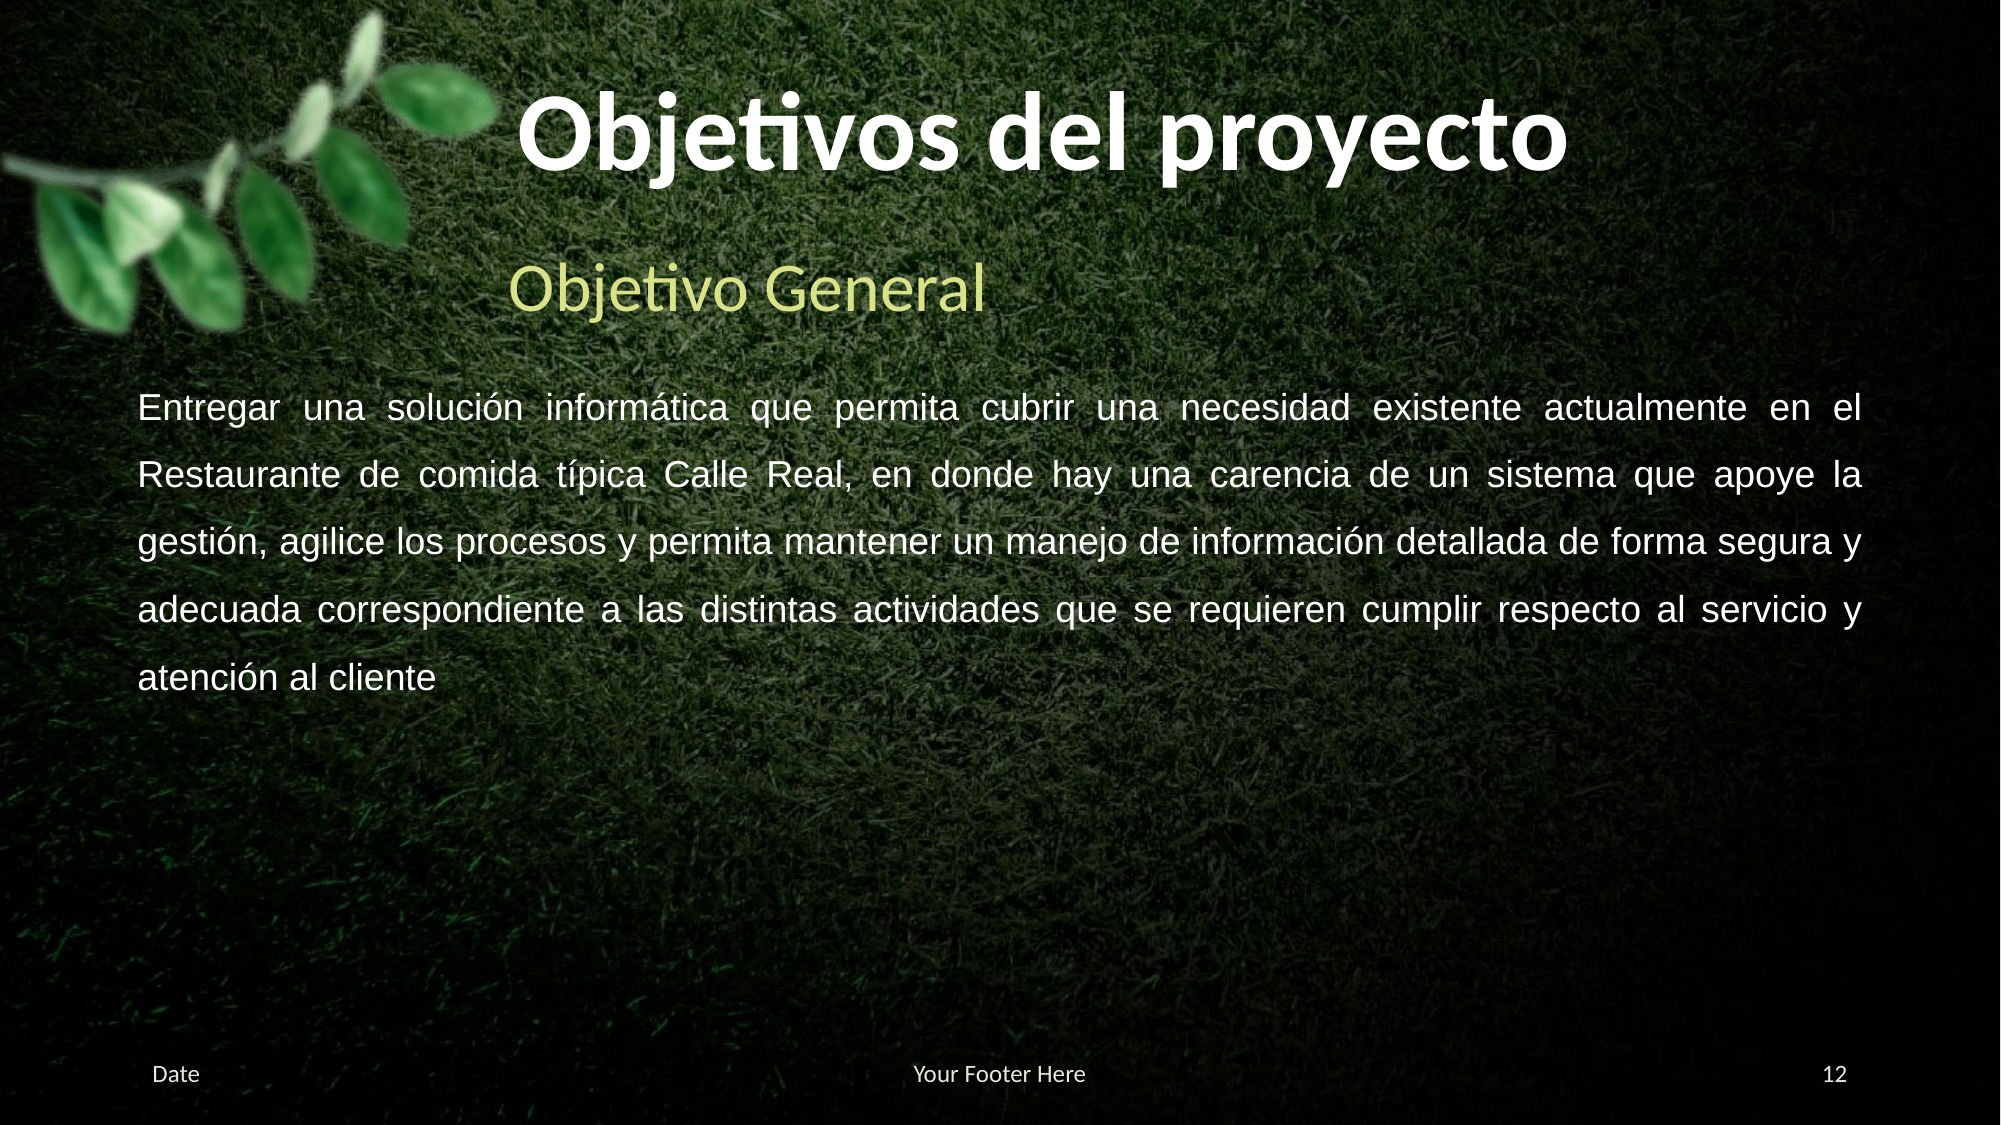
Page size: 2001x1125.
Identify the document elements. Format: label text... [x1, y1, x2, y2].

picture [0, 0, 2001, 1125]
list Objetivo General [501, 243, 1847, 335]
footer Your Footer Here [662, 1042, 1338, 1103]
list Entregar una solución informática que permita cubrir una necesidad existente actualmente en el Restaurante de comida típica Calle Real, en donde hay una carencia de un sistema que apoye la gestión, agilice los procesos y permita mantener un manejo de información detallada de forma segura y adecuada correspondiente a las distintas actividades que se requieren cumplir respecto al servicio y atención al cliente [137, 345, 1863, 1032]
slide_number Date [137, 1042, 588, 1103]
slide_number 12 [1412, 1042, 1863, 1103]
title Objetivos del proyecto [517, 64, 1896, 203]
